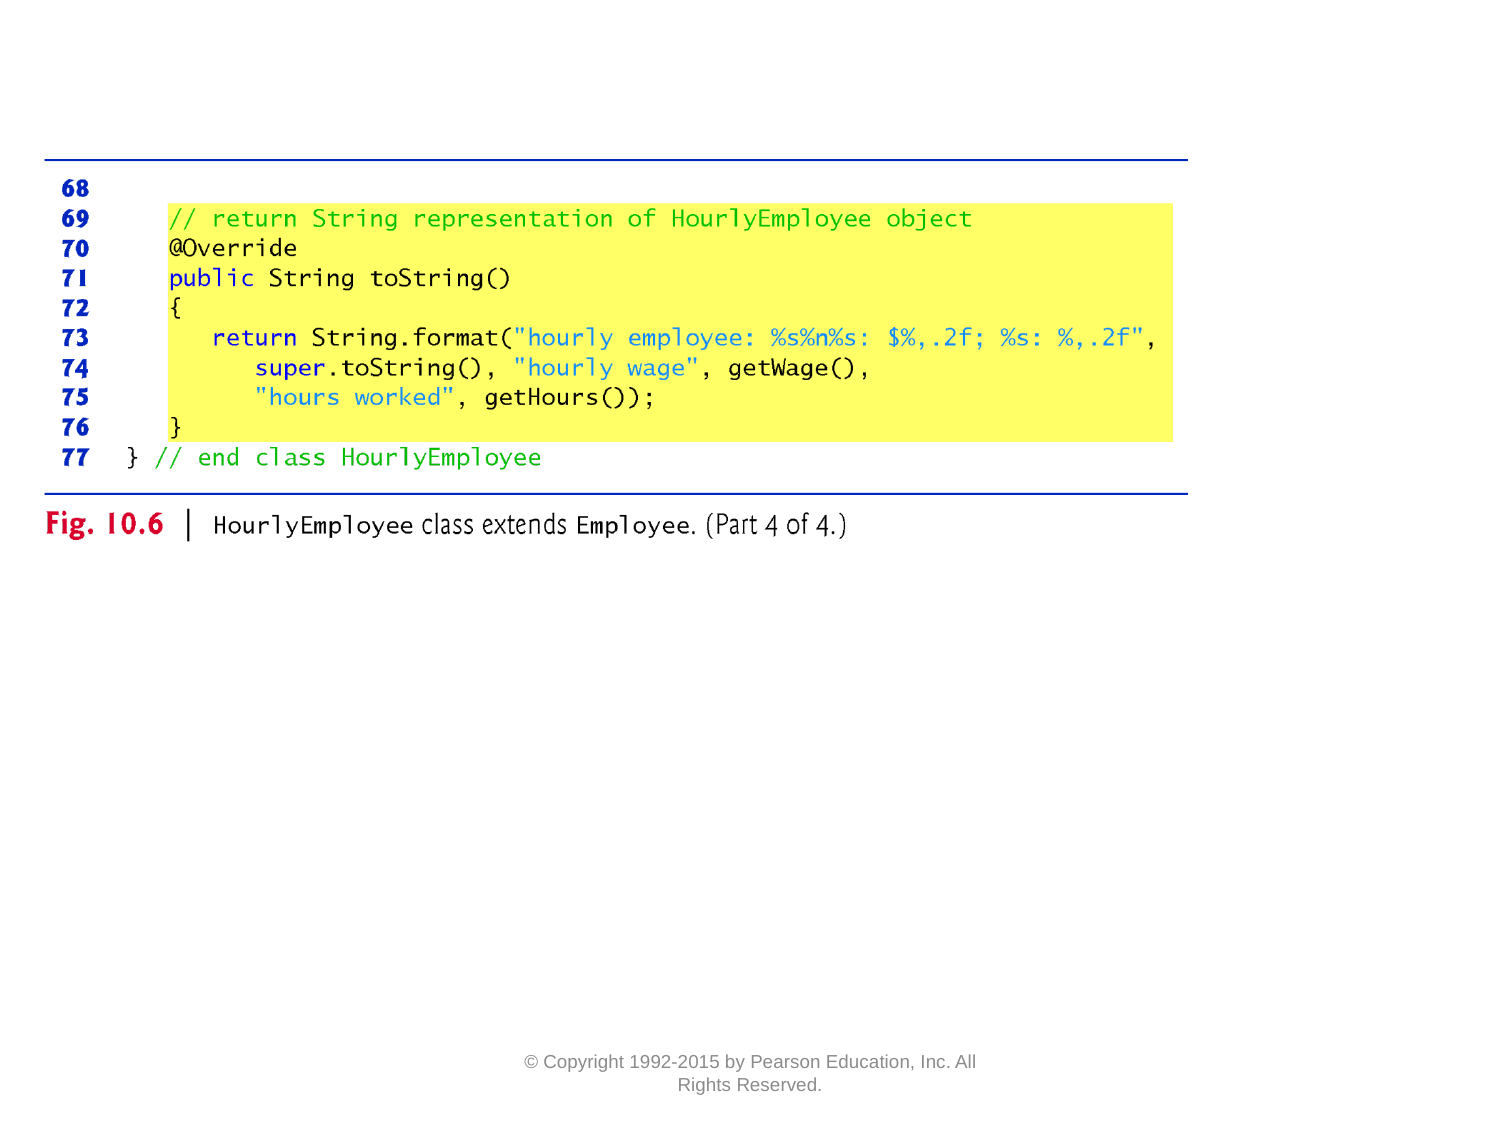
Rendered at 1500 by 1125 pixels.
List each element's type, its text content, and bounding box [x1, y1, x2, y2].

picture [0, 106, 1500, 1018]
footer © Copyright 1992-2015 by Pearson Education, Inc. All Rights Reserved. [496, 1042, 1004, 1103]
